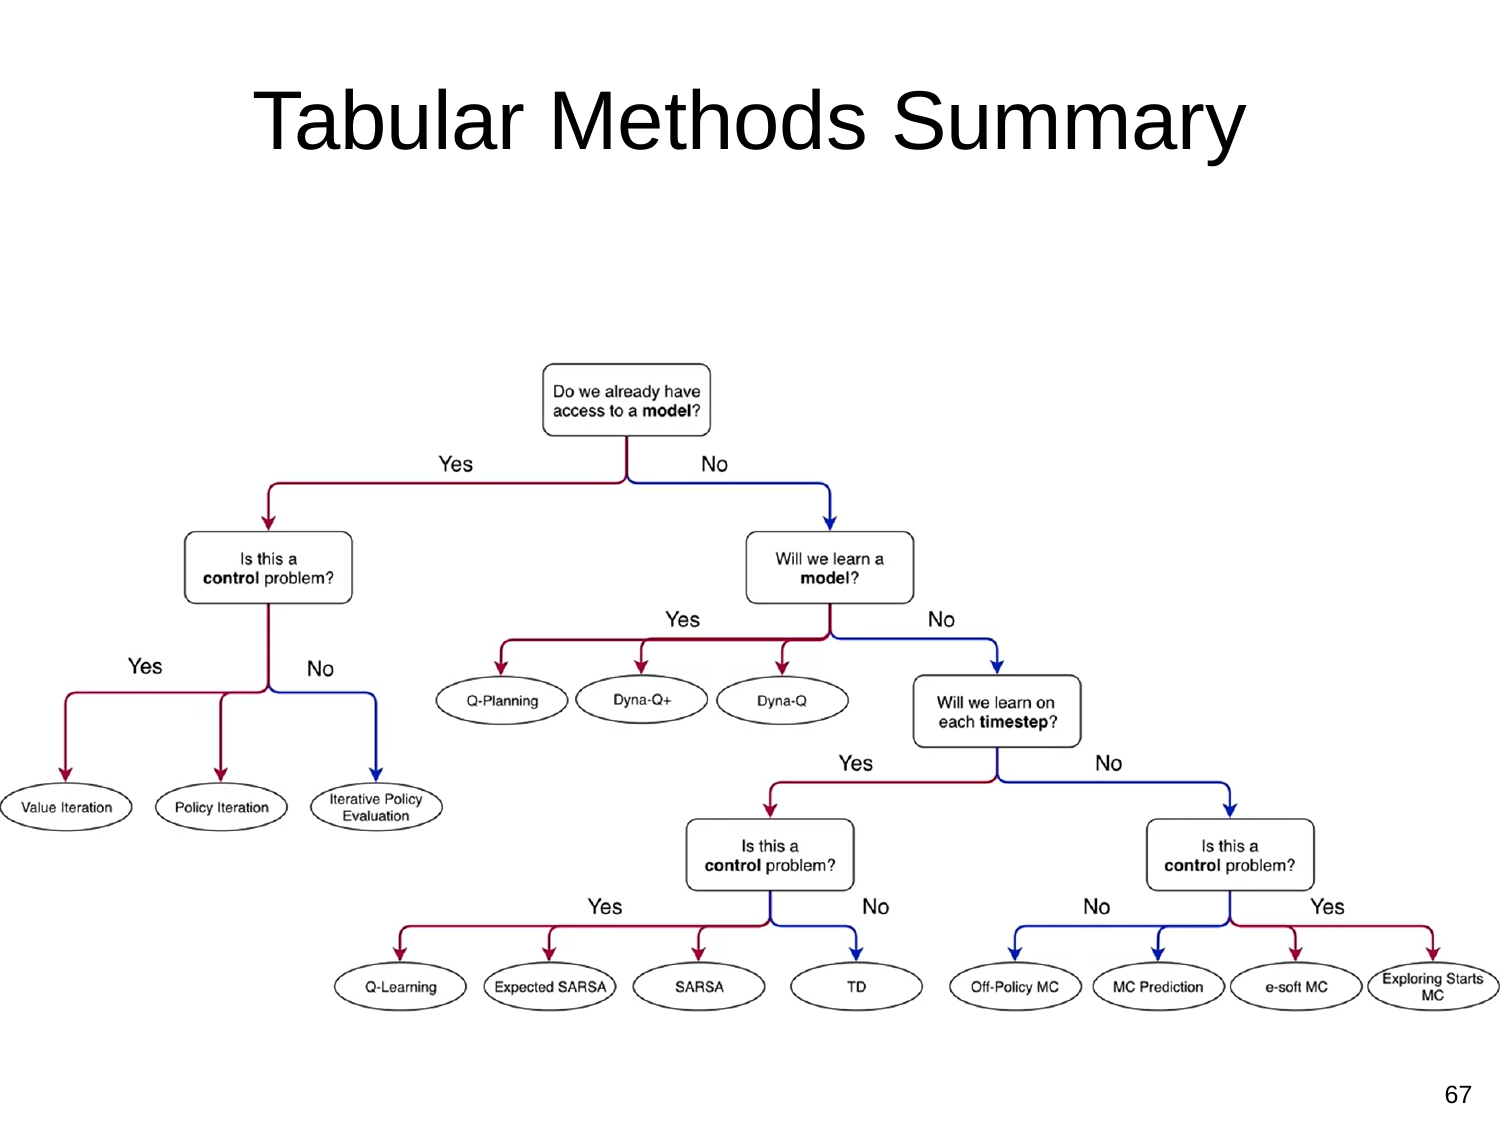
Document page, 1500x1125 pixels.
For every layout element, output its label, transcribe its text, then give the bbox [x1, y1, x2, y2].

title Tabular Methods Summary [74, 44, 1426, 188]
picture [0, 362, 1500, 1016]
slide_number 67 [1137, 1070, 1488, 1112]
